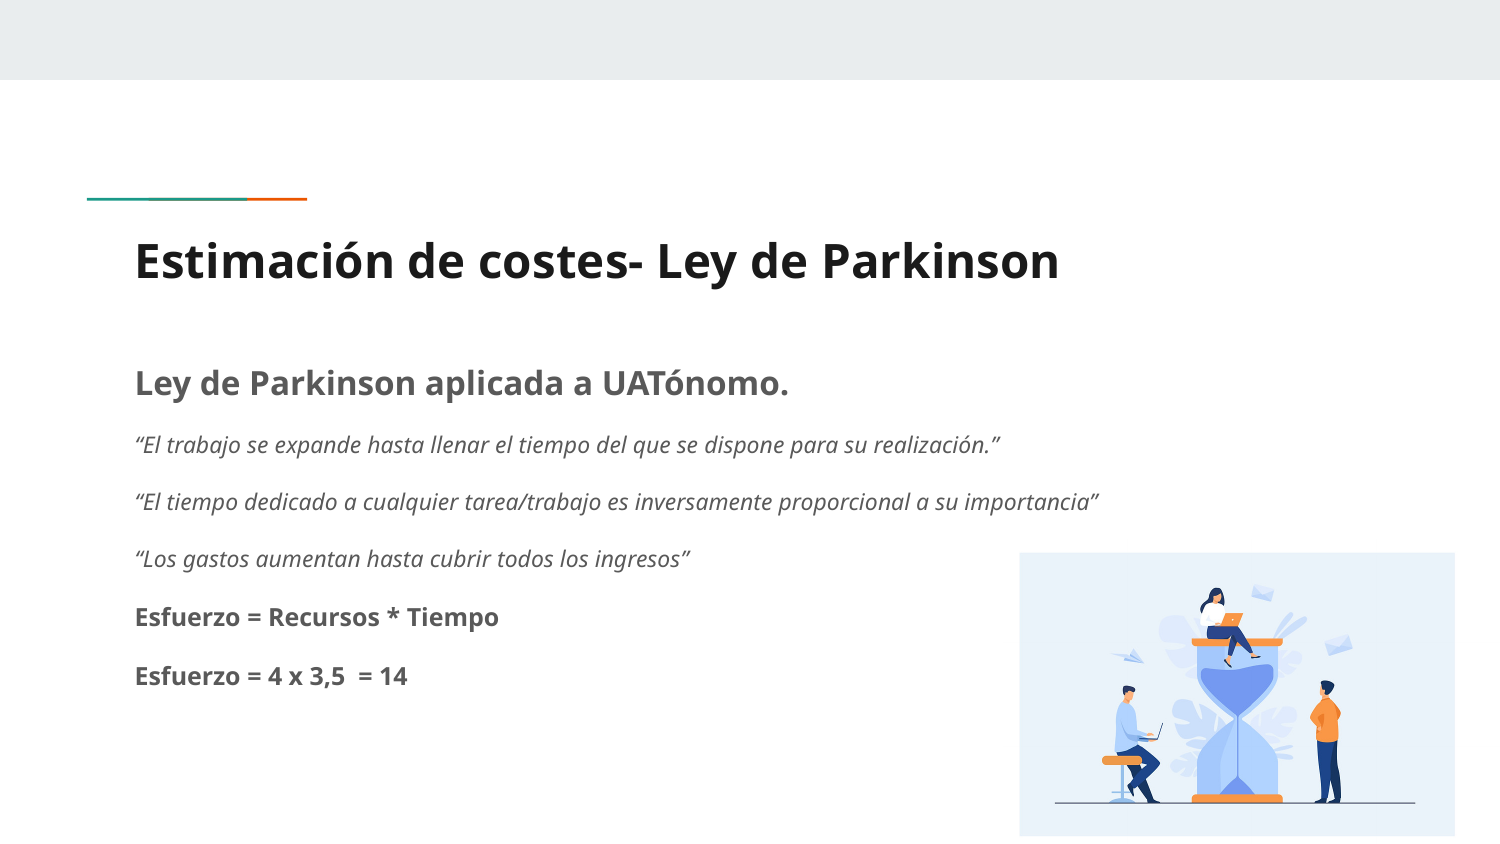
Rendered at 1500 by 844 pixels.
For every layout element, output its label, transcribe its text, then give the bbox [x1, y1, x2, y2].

picture [1003, 539, 1500, 844]
title Estimación de costes- Ley de Parkinson [119, 216, 1381, 305]
list Ley de Parkinson aplicada a UATónomo. “El trabajo se expande hasta llenar el tiempo del que se dispone para su realización.” “El tiempo dedicado a cualquier tarea/trabajo es inversamente proporcional a su importancia” “Los gastos aumentan hasta cubrir todos los ingresos” Esfuerzo = Recursos * Tiempo Esfuerzo = 4 x 3,5 = 14 [119, 341, 1381, 802]
